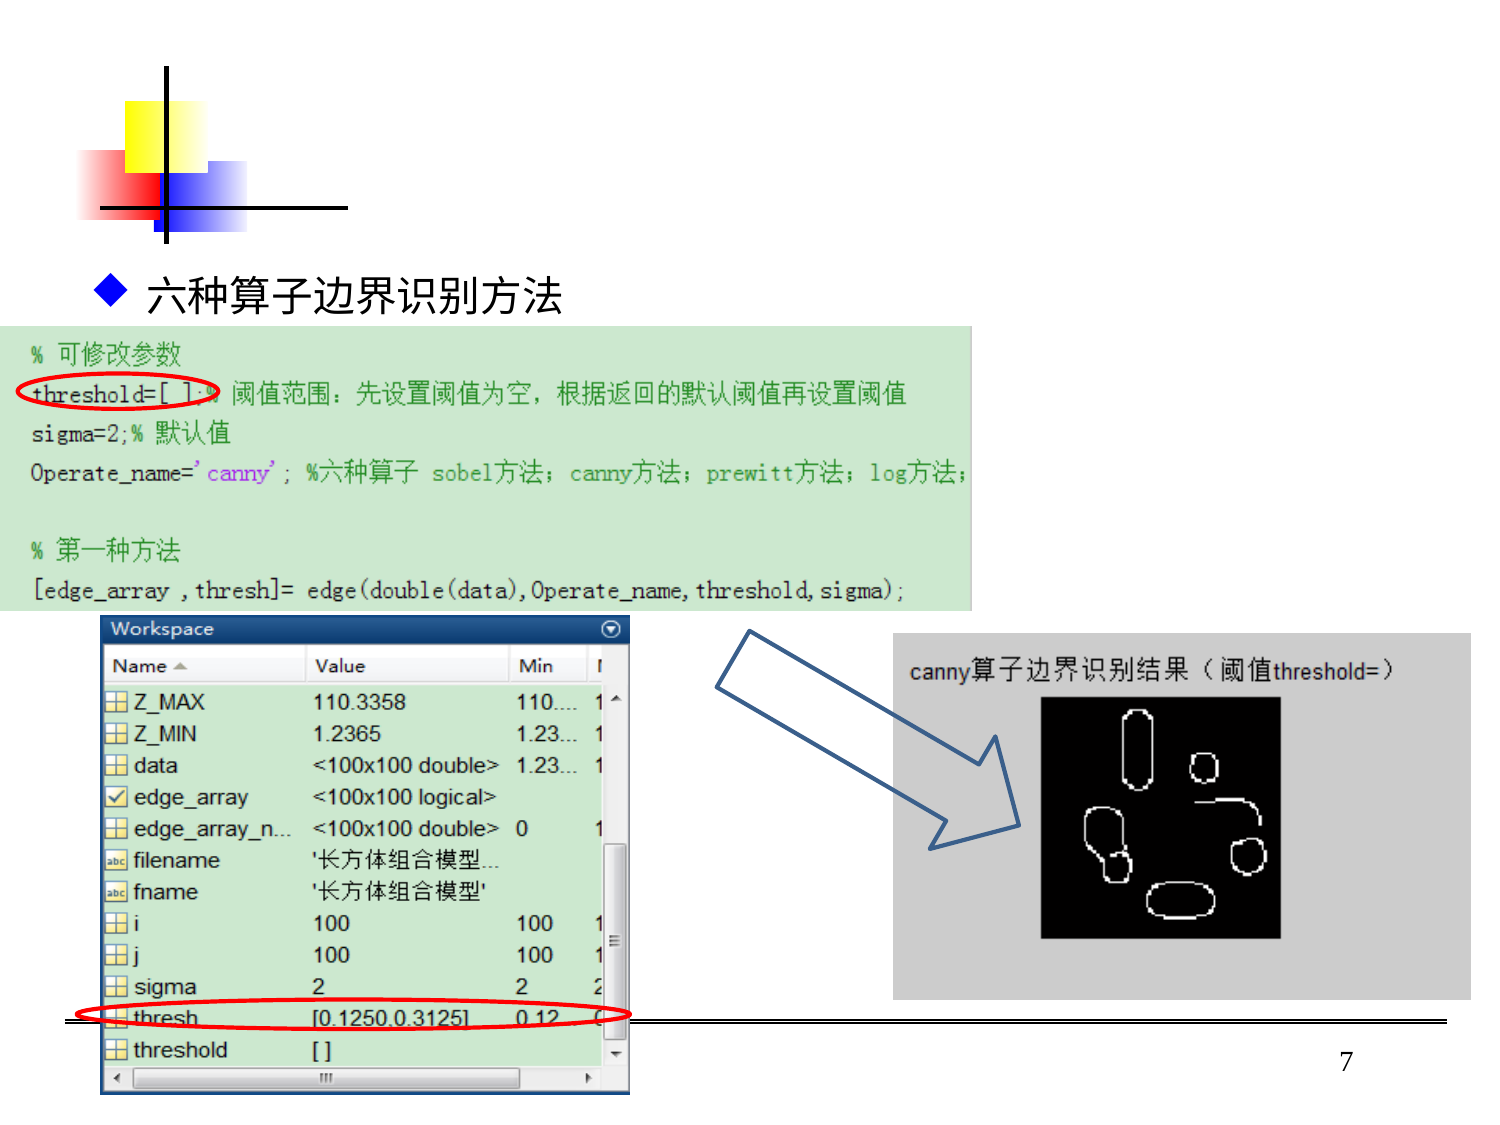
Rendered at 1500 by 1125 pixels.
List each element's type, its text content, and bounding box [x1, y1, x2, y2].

list 六种算子边界识别方法 [75, 262, 1425, 1005]
text_box [74, 1006, 95, 1022]
text_box [714, 628, 887, 789]
picture [893, 633, 1471, 1000]
picture [100, 615, 631, 1095]
picture [0, 326, 972, 611]
